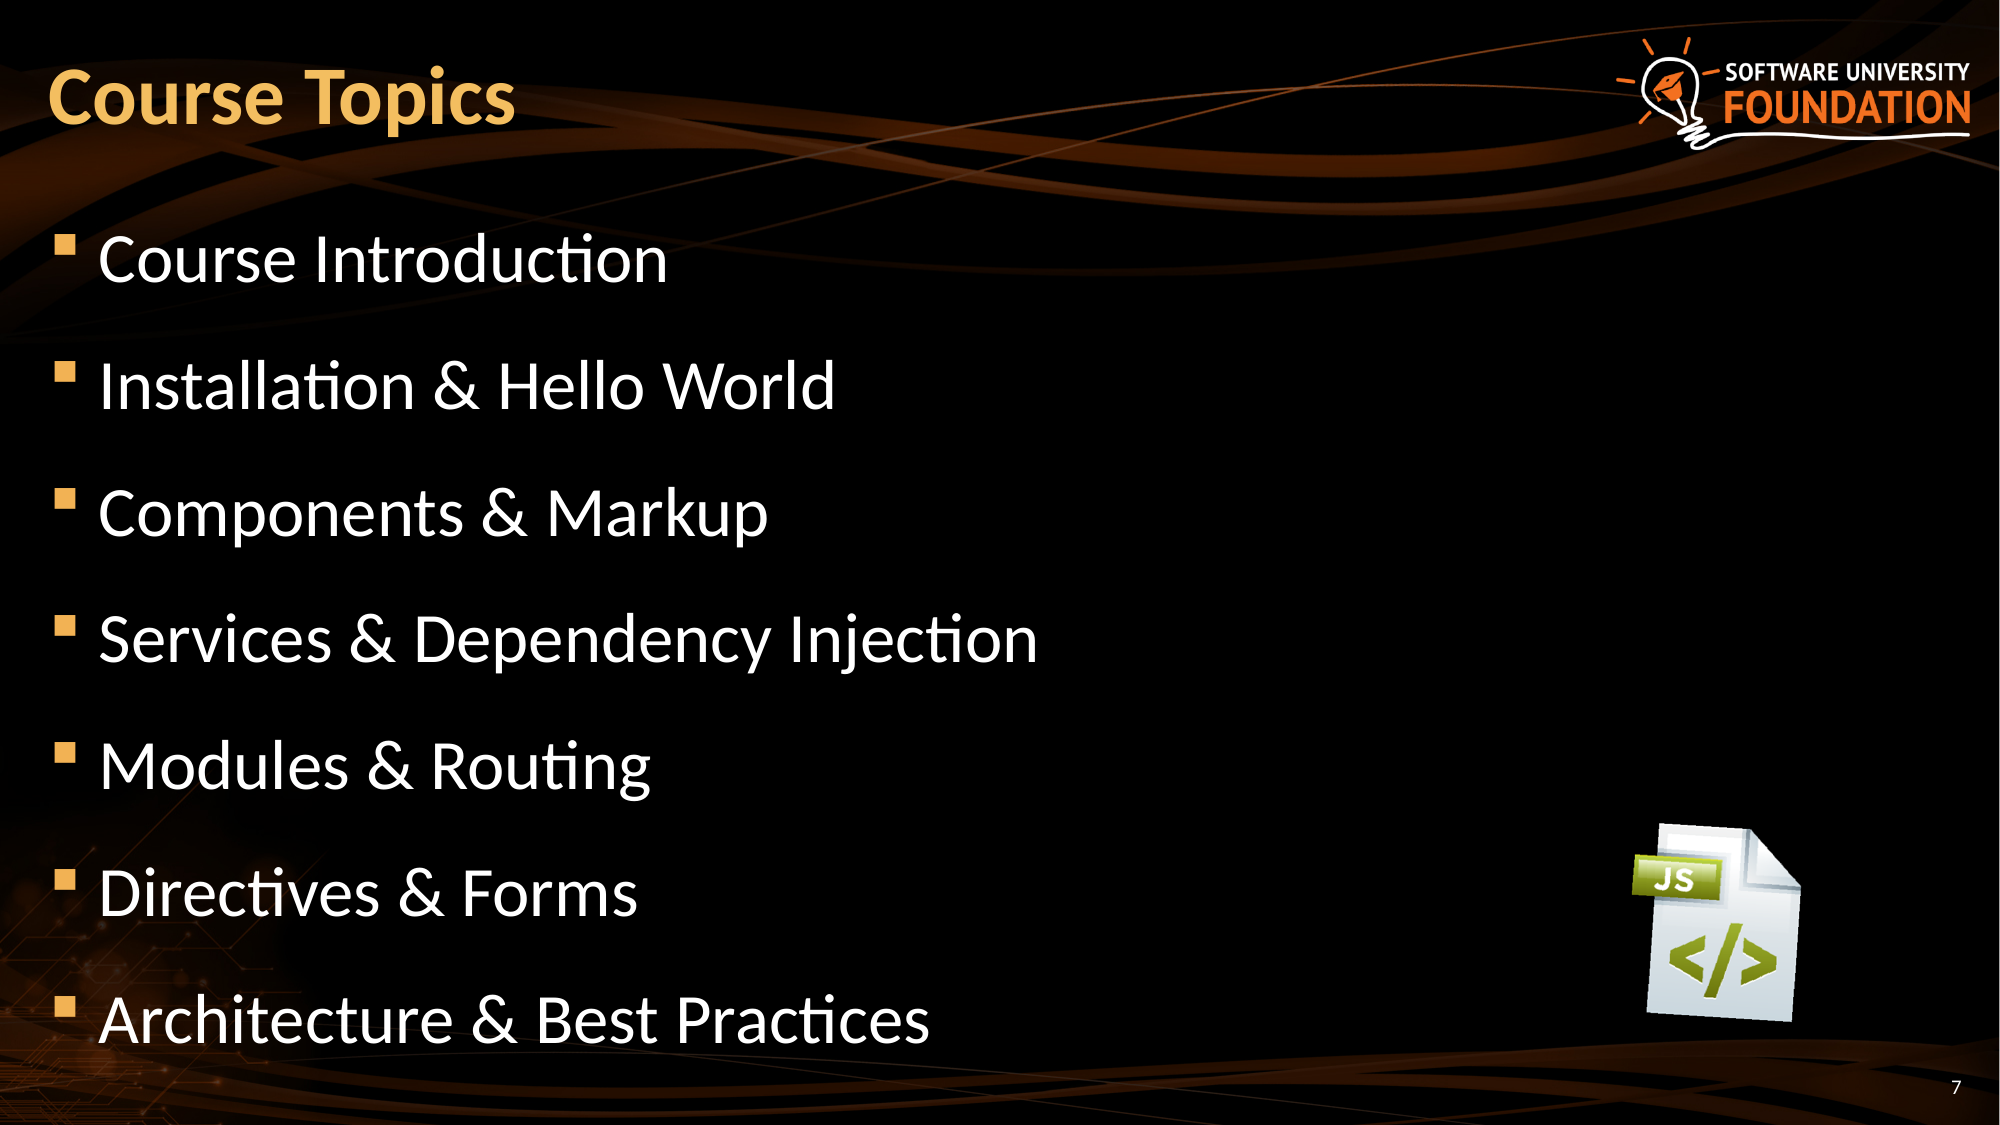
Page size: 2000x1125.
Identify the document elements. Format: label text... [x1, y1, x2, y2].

picture [0, 0, 2000, 1125]
list Course Introduction Installation & Hello World Components & Markup Services & Dependency Injection Modules & Routing Directives & Forms Architecture & Best Practices [31, 188, 1968, 1103]
title Course Topics [30, 6, 1602, 189]
